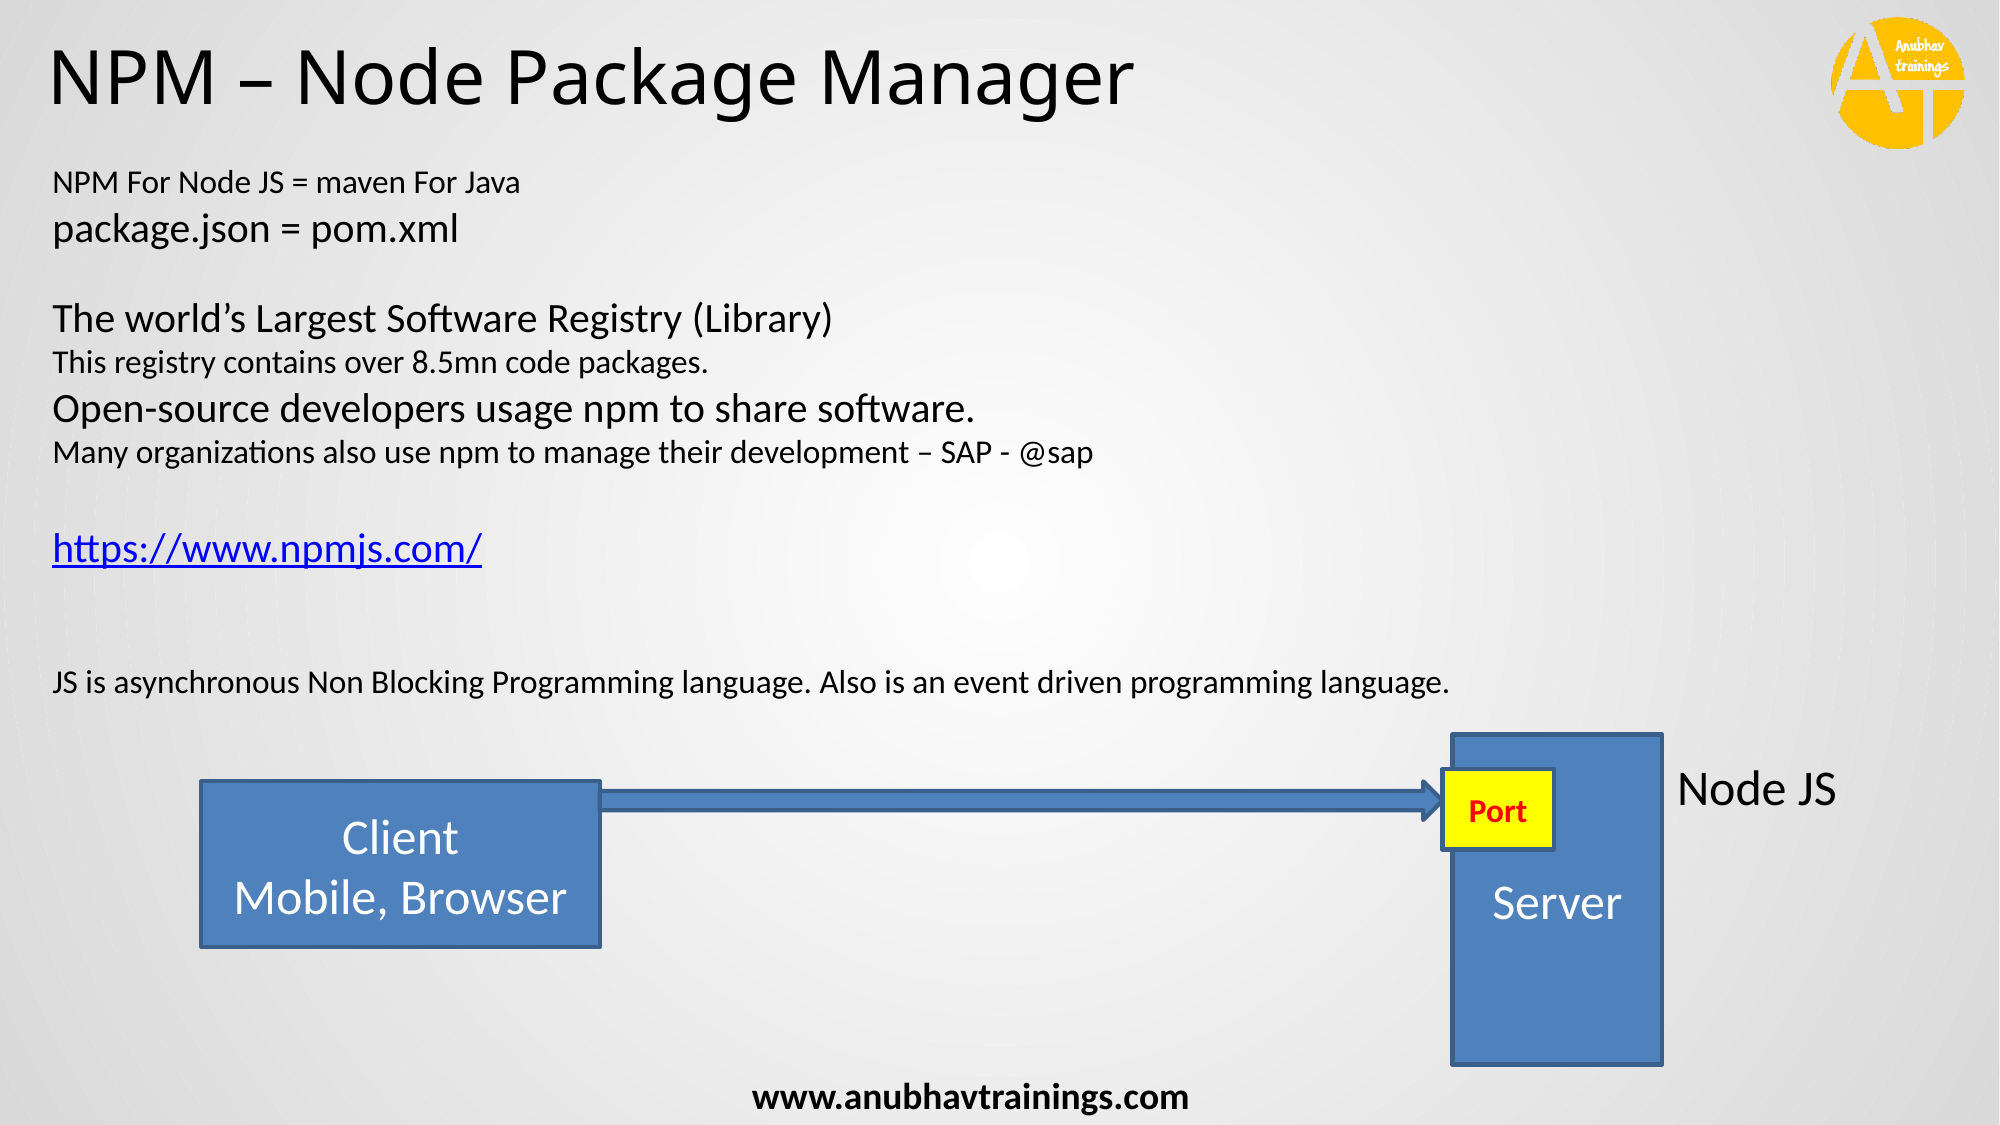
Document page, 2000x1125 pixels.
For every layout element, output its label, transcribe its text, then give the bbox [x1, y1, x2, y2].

text_box NPM – Node Package Manager [27, 16, 1813, 133]
text_box Server [1450, 732, 1664, 1067]
text_box www.anubhavtrainings.com [737, 1064, 1319, 1125]
text_box NPM For Node JS = maven For Java package.json = pom.xml The world’s Largest Software Registry (Library) This registry contains over 8.5mn code packages. Open-source developers usage npm to share software. Many organizations also use npm to manage their development – SAP - @sap https://www.npmjs.com/ JS is asynchronous Non Blocking Programming language. Also is an event driven programming language. [37, 153, 1962, 708]
picture [1818, 8, 1972, 160]
text_box Client Mobile, Browser [199, 779, 602, 949]
text_box Node JS [1662, 748, 1972, 824]
text_box Port [1440, 767, 1556, 852]
text_box [597, 779, 1440, 822]
